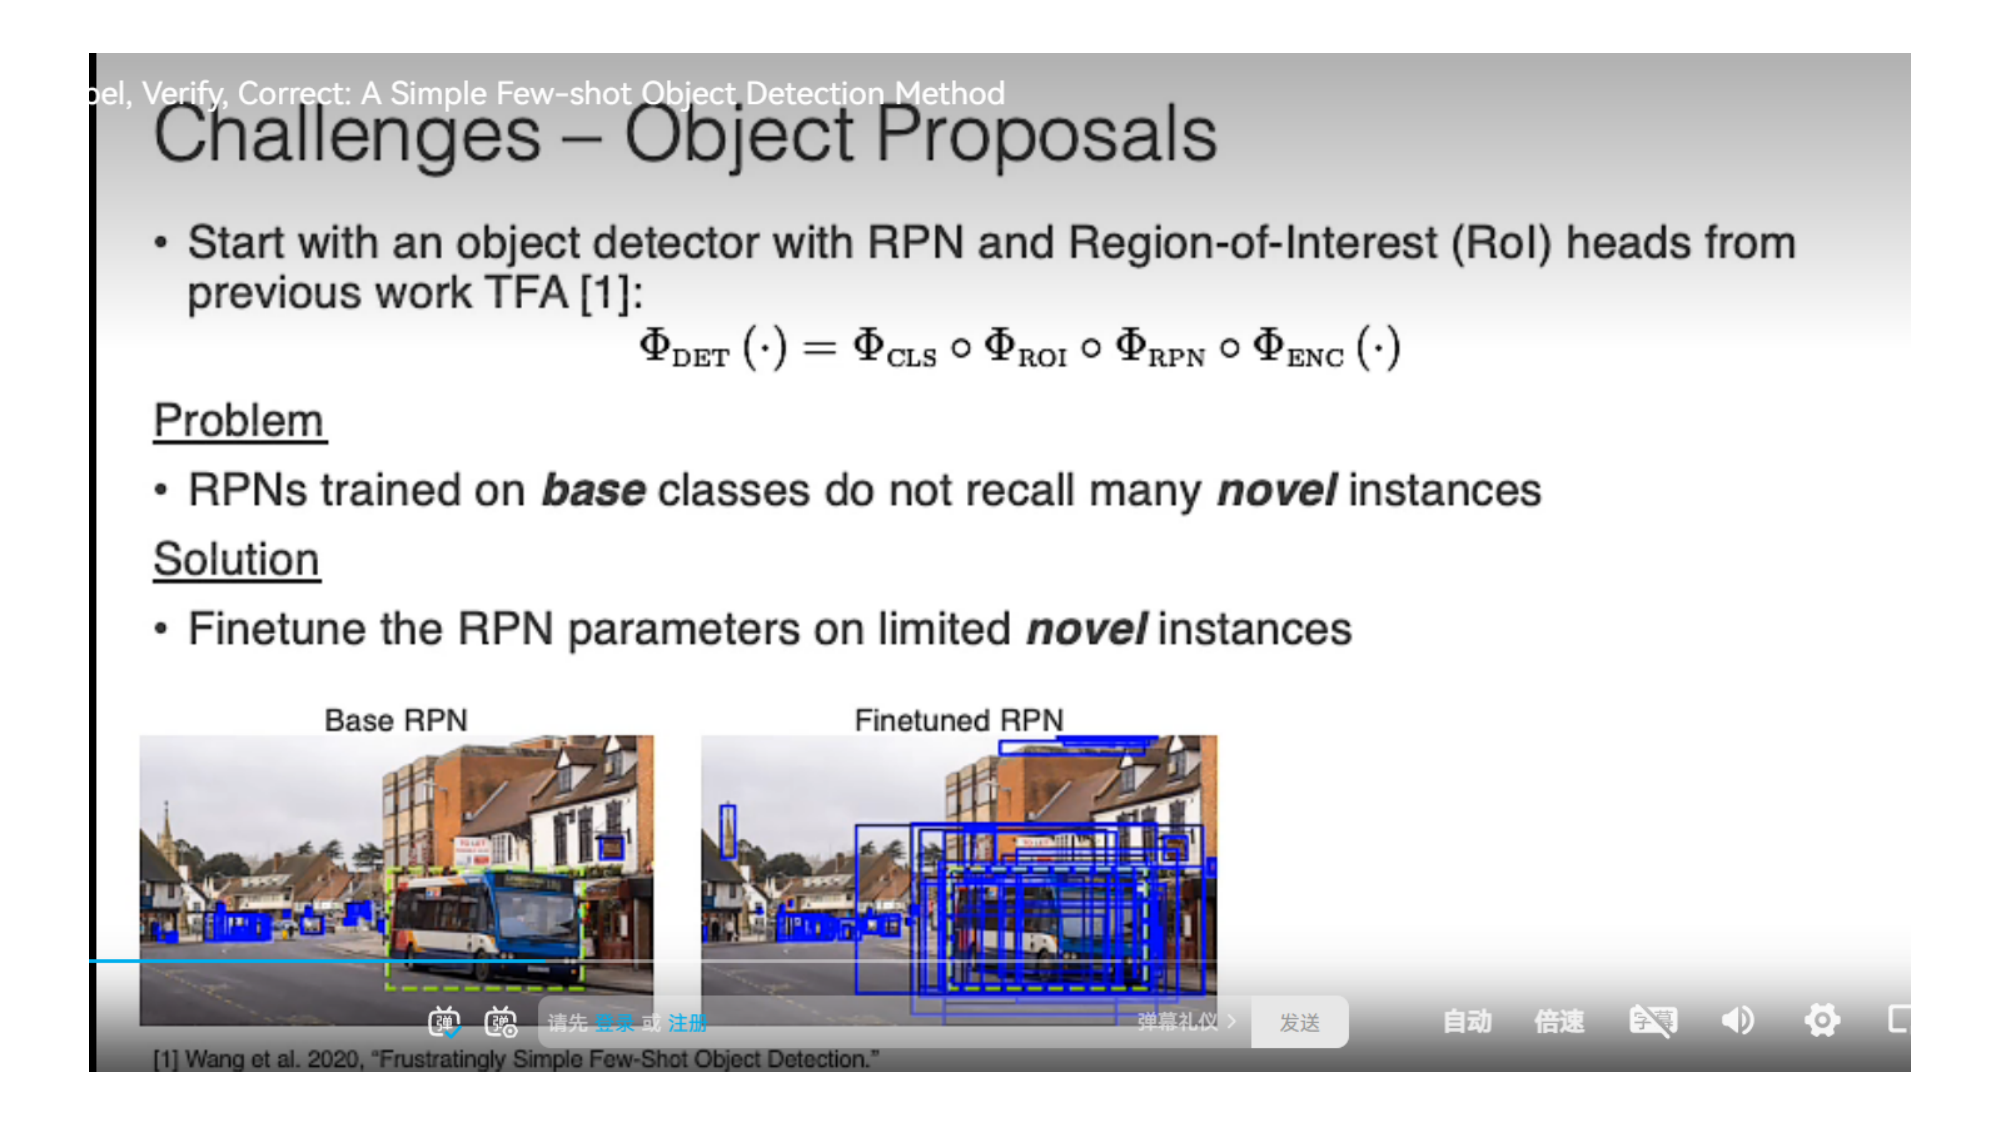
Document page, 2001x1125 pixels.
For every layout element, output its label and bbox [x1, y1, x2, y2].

picture [89, 53, 1911, 1072]
